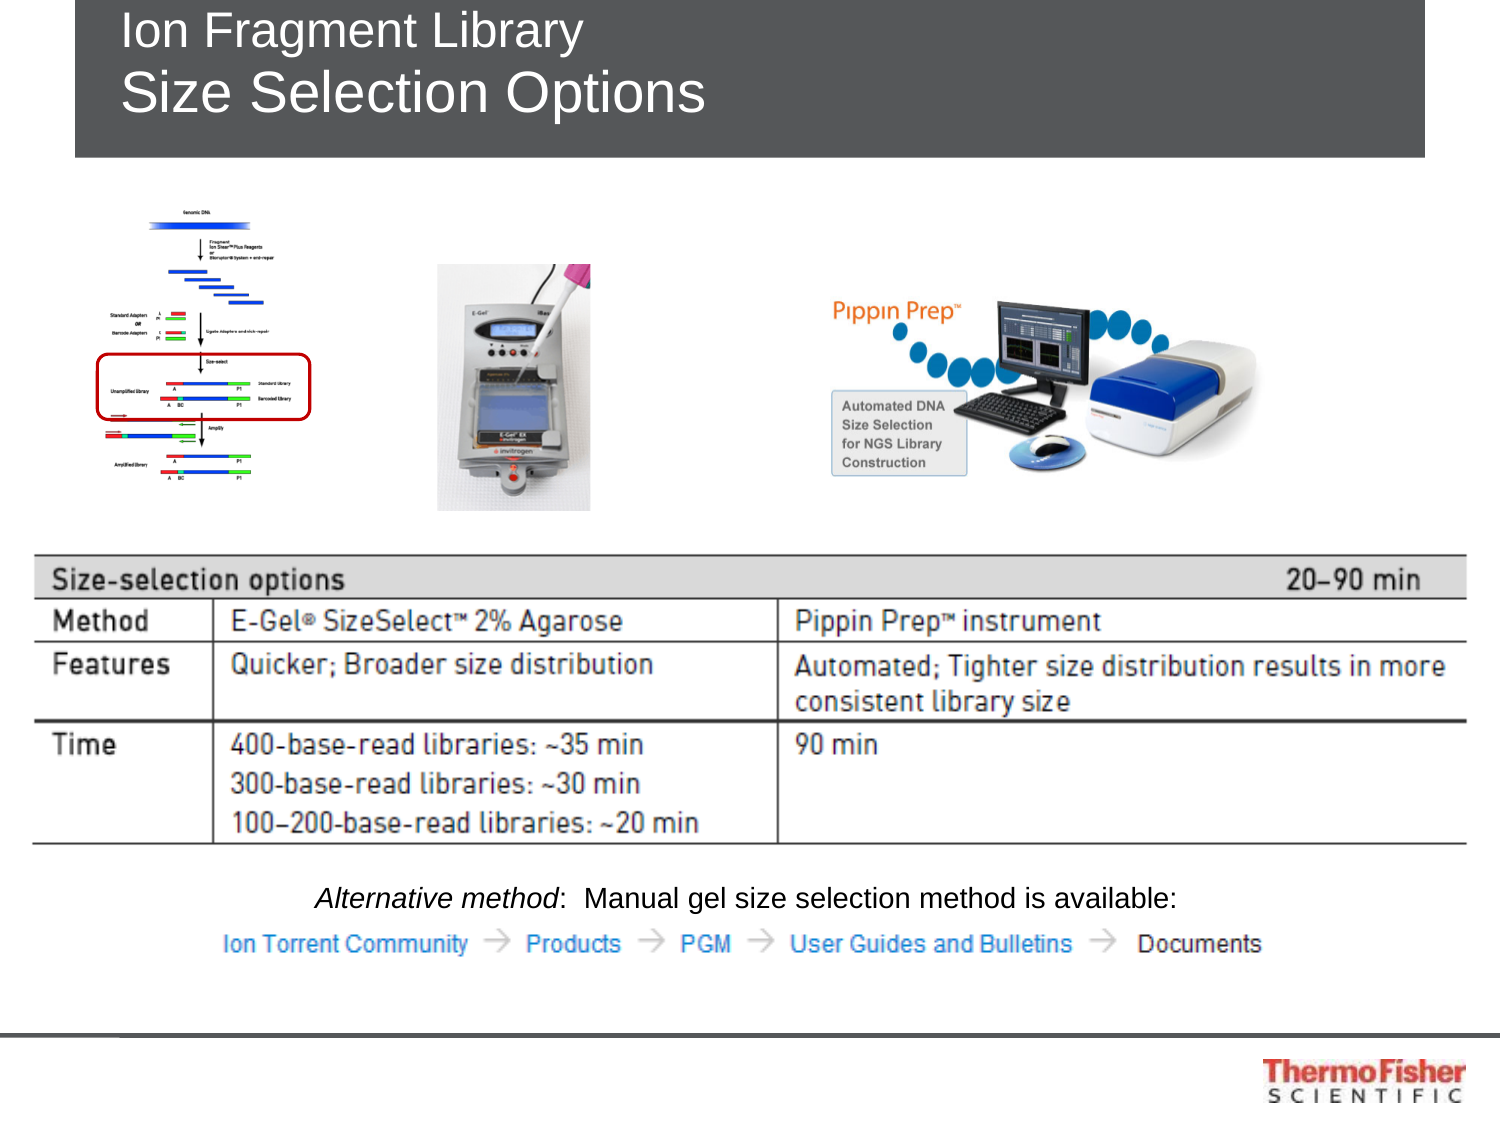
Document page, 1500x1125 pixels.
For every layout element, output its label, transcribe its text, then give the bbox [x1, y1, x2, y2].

picture [27, 549, 1473, 847]
text_box [302, 353, 312, 421]
picture [97, 206, 296, 483]
picture [212, 915, 1275, 967]
picture [827, 289, 1276, 483]
picture [1263, 1059, 1466, 1103]
text_box Alternative method: Manual gel size selection method is available: [300, 871, 1202, 915]
picture [437, 264, 591, 511]
title Ion Fragment Library Size Selection Options [74, 0, 1426, 159]
